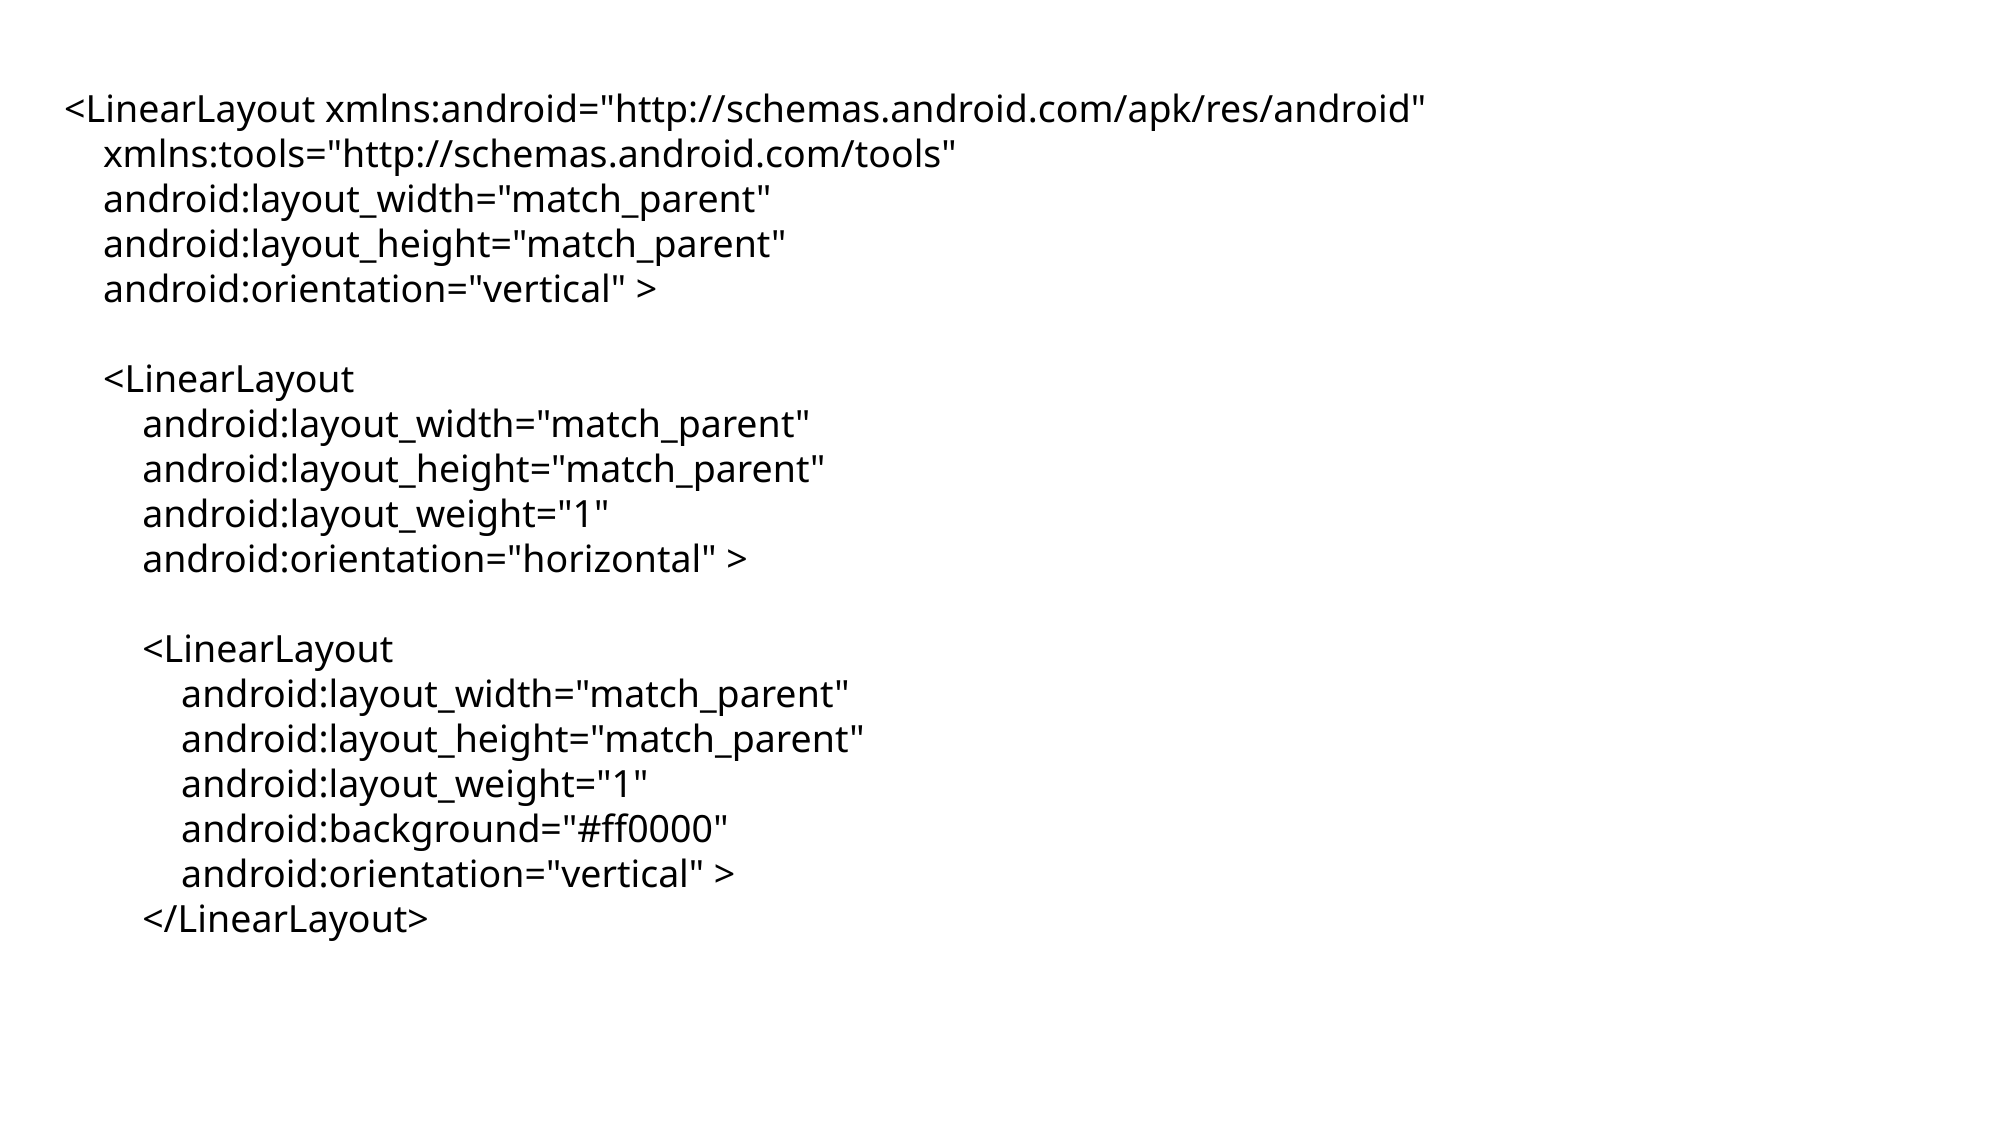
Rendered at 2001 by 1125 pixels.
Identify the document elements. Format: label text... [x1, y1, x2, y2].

text_box <LinearLayout xmlns:android="http://schemas.android.com/apk/res/android" xmlns:tools="http://schemas.android.com/tools" android:layout_width="match_parent" android:layout_height="match_parent" android:orientation="vertical" > <LinearLayout android:layout_width="match_parent" android:layout_height="match_parent" android:layout_weight="1" android:orientation="horizontal" > <LinearLayout android:layout_width="match_parent" android:layout_height="match_parent" android:layout_weight="1" android:background="#ff0000" android:orientation="vertical" > </LinearLayout> [49, 77, 1851, 948]
